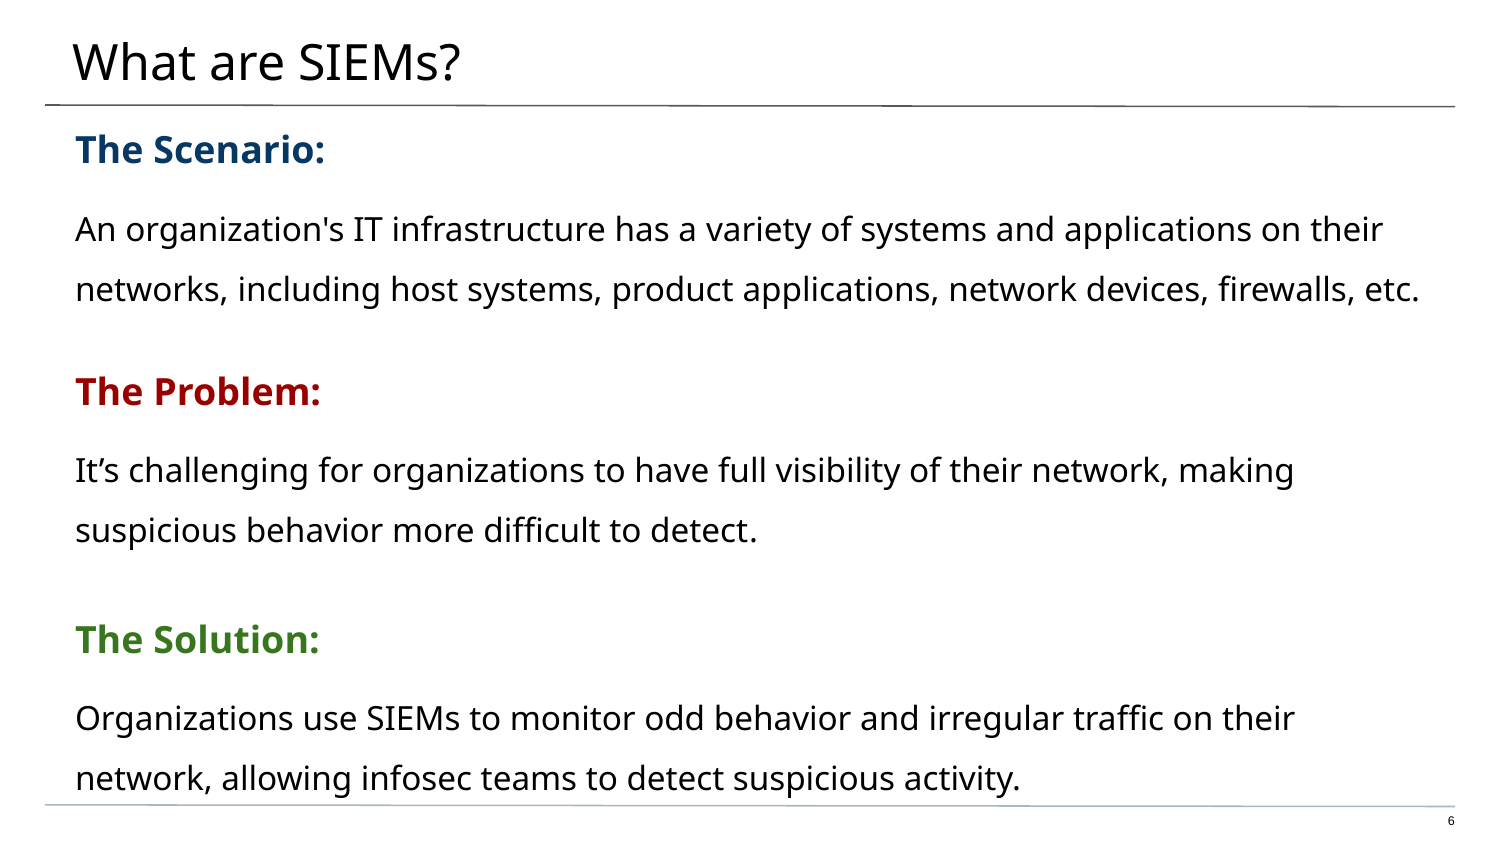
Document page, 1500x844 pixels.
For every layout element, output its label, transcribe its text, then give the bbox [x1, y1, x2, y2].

title What are SIEMs? [0, 0, 1500, 88]
slide_number 6 [1412, 813, 1455, 831]
list The Scenario: An organization's IT infrastructure has a variety of systems and applications on their networks, including host systems, product applications, network devices, firewalls, etc. The Problem: It’s challenging for organizations to have full visibility of their network, making suspicious behavior more difficult to detect. The Solution: Organizations use SIEMs to monitor odd behavior and irregular traffic on their network, allowing infosec teams to detect suspicious activity. [0, 126, 1500, 805]
